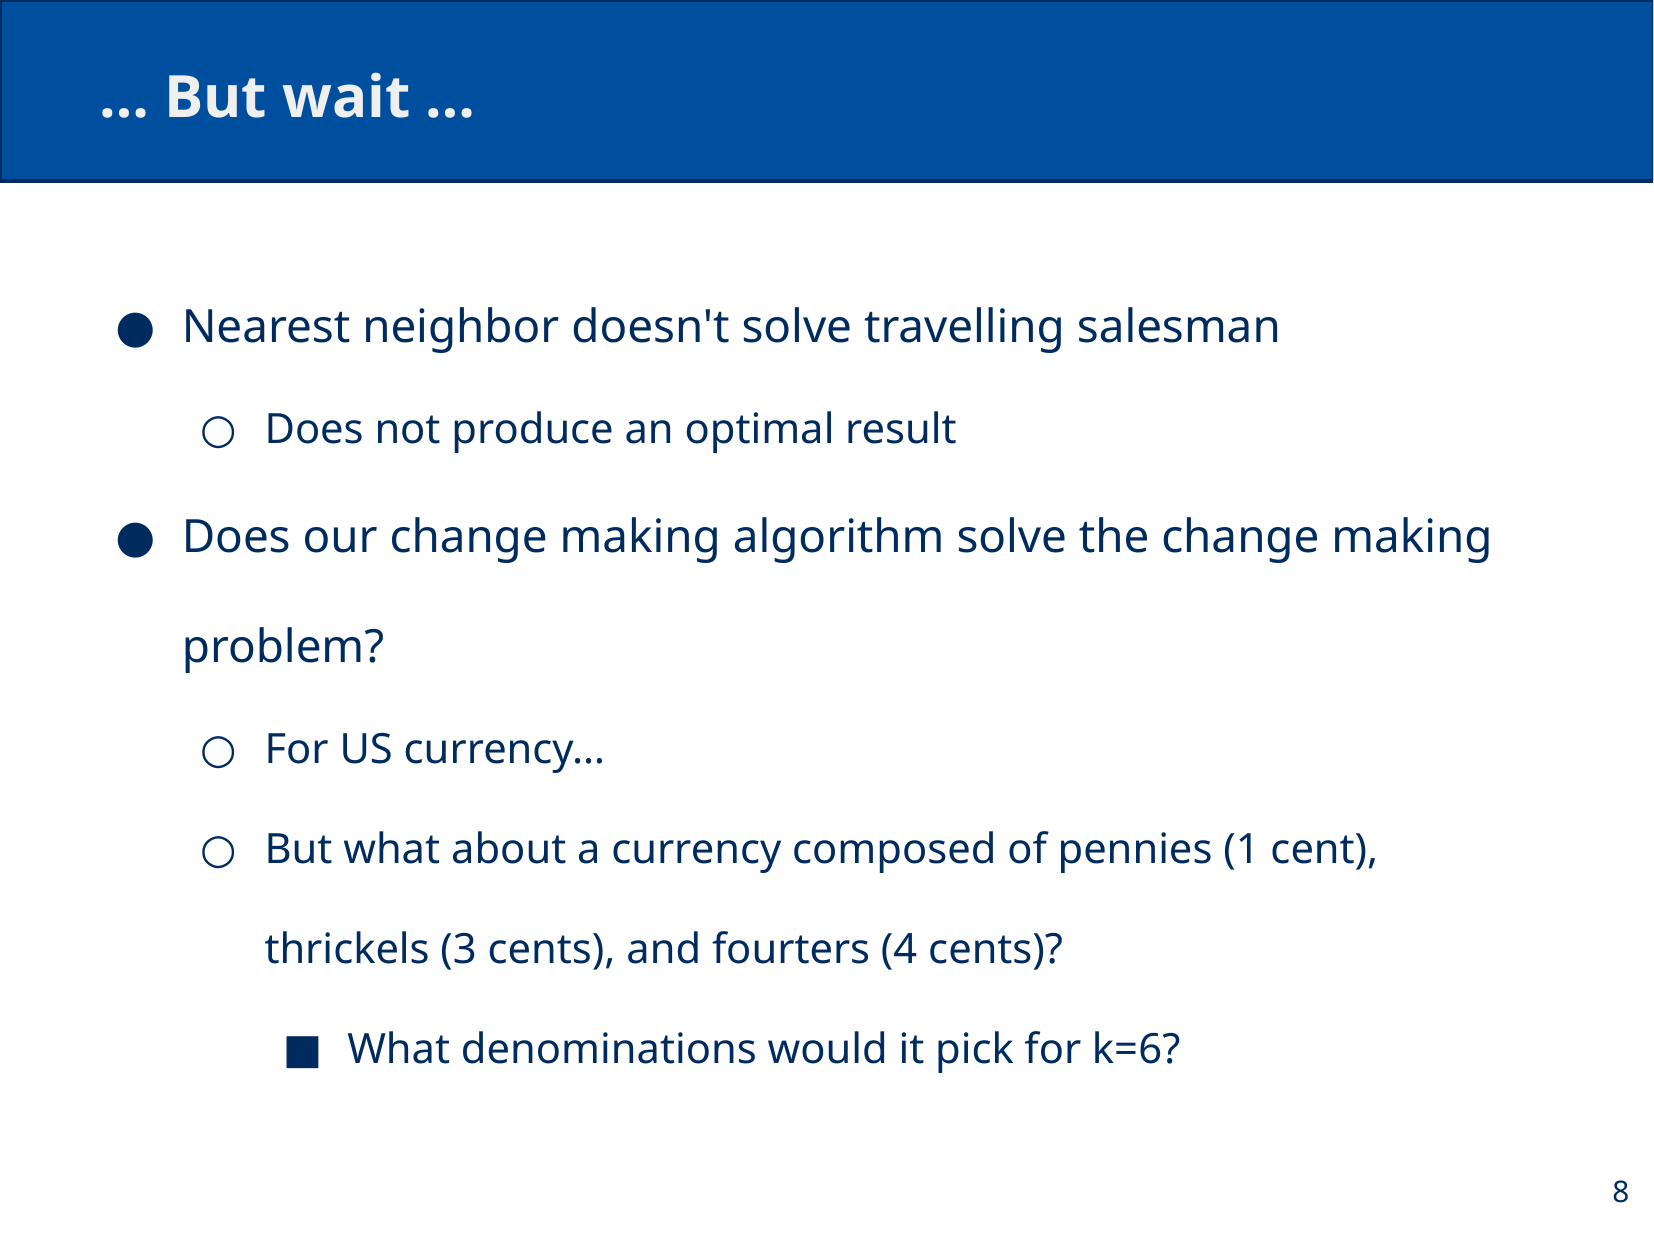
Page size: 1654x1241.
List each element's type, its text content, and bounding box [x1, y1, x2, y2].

slide_number 8 [1546, 1145, 1647, 1241]
list Nearest neighbor doesn't solve travelling salesman Does not produce an optimal result Does our change making algorithm solve the change making problem? For US currency… But what about a currency composed of pennies (1 cent), thrickels (3 cents), and fourters (4 cents)? What denominations would it pick for k=6? [82, 225, 1571, 1188]
title … But wait … [82, 36, 1571, 146]
